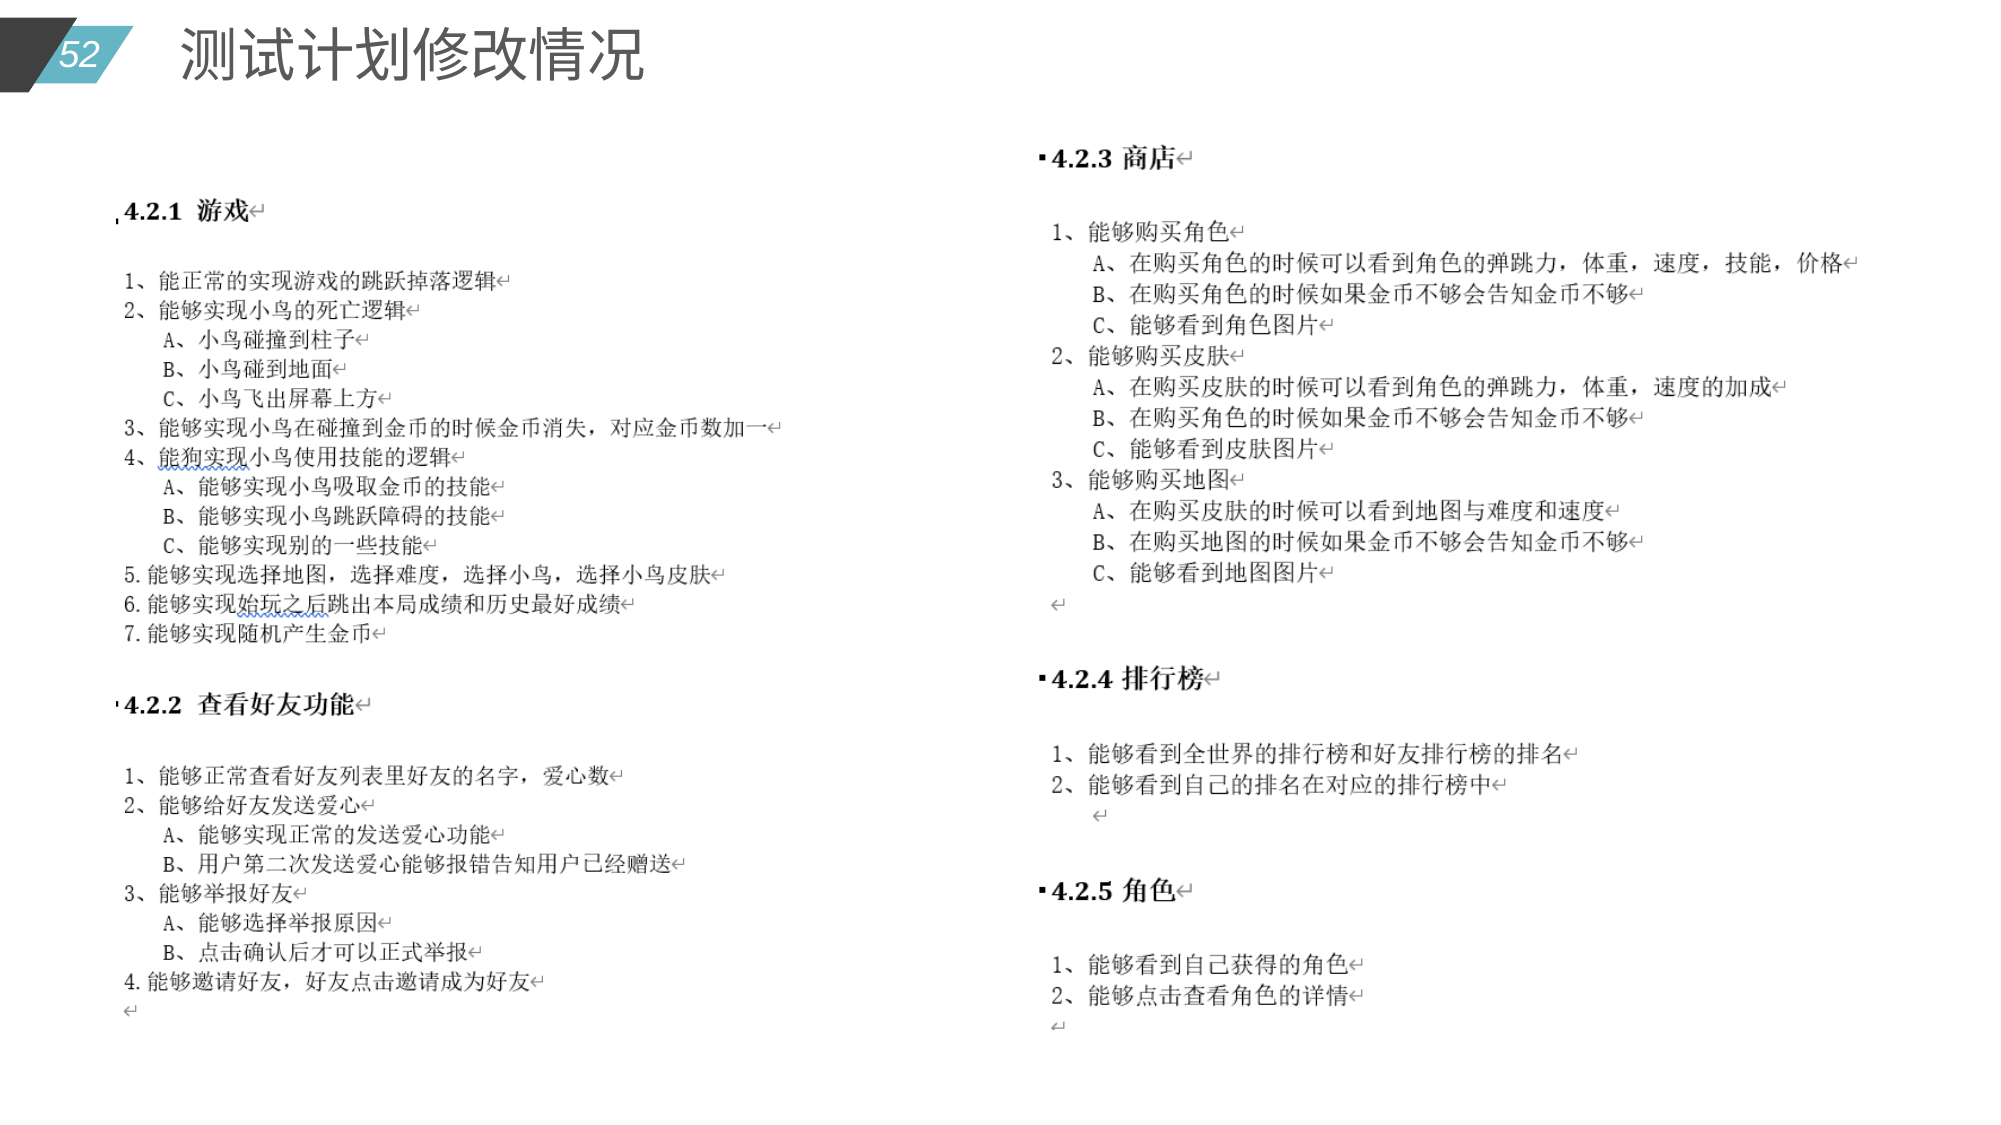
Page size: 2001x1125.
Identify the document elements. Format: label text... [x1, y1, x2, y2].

picture [116, 196, 935, 1030]
text_box 测试计划修改情况 [164, 10, 661, 96]
picture [1024, 133, 1858, 1030]
